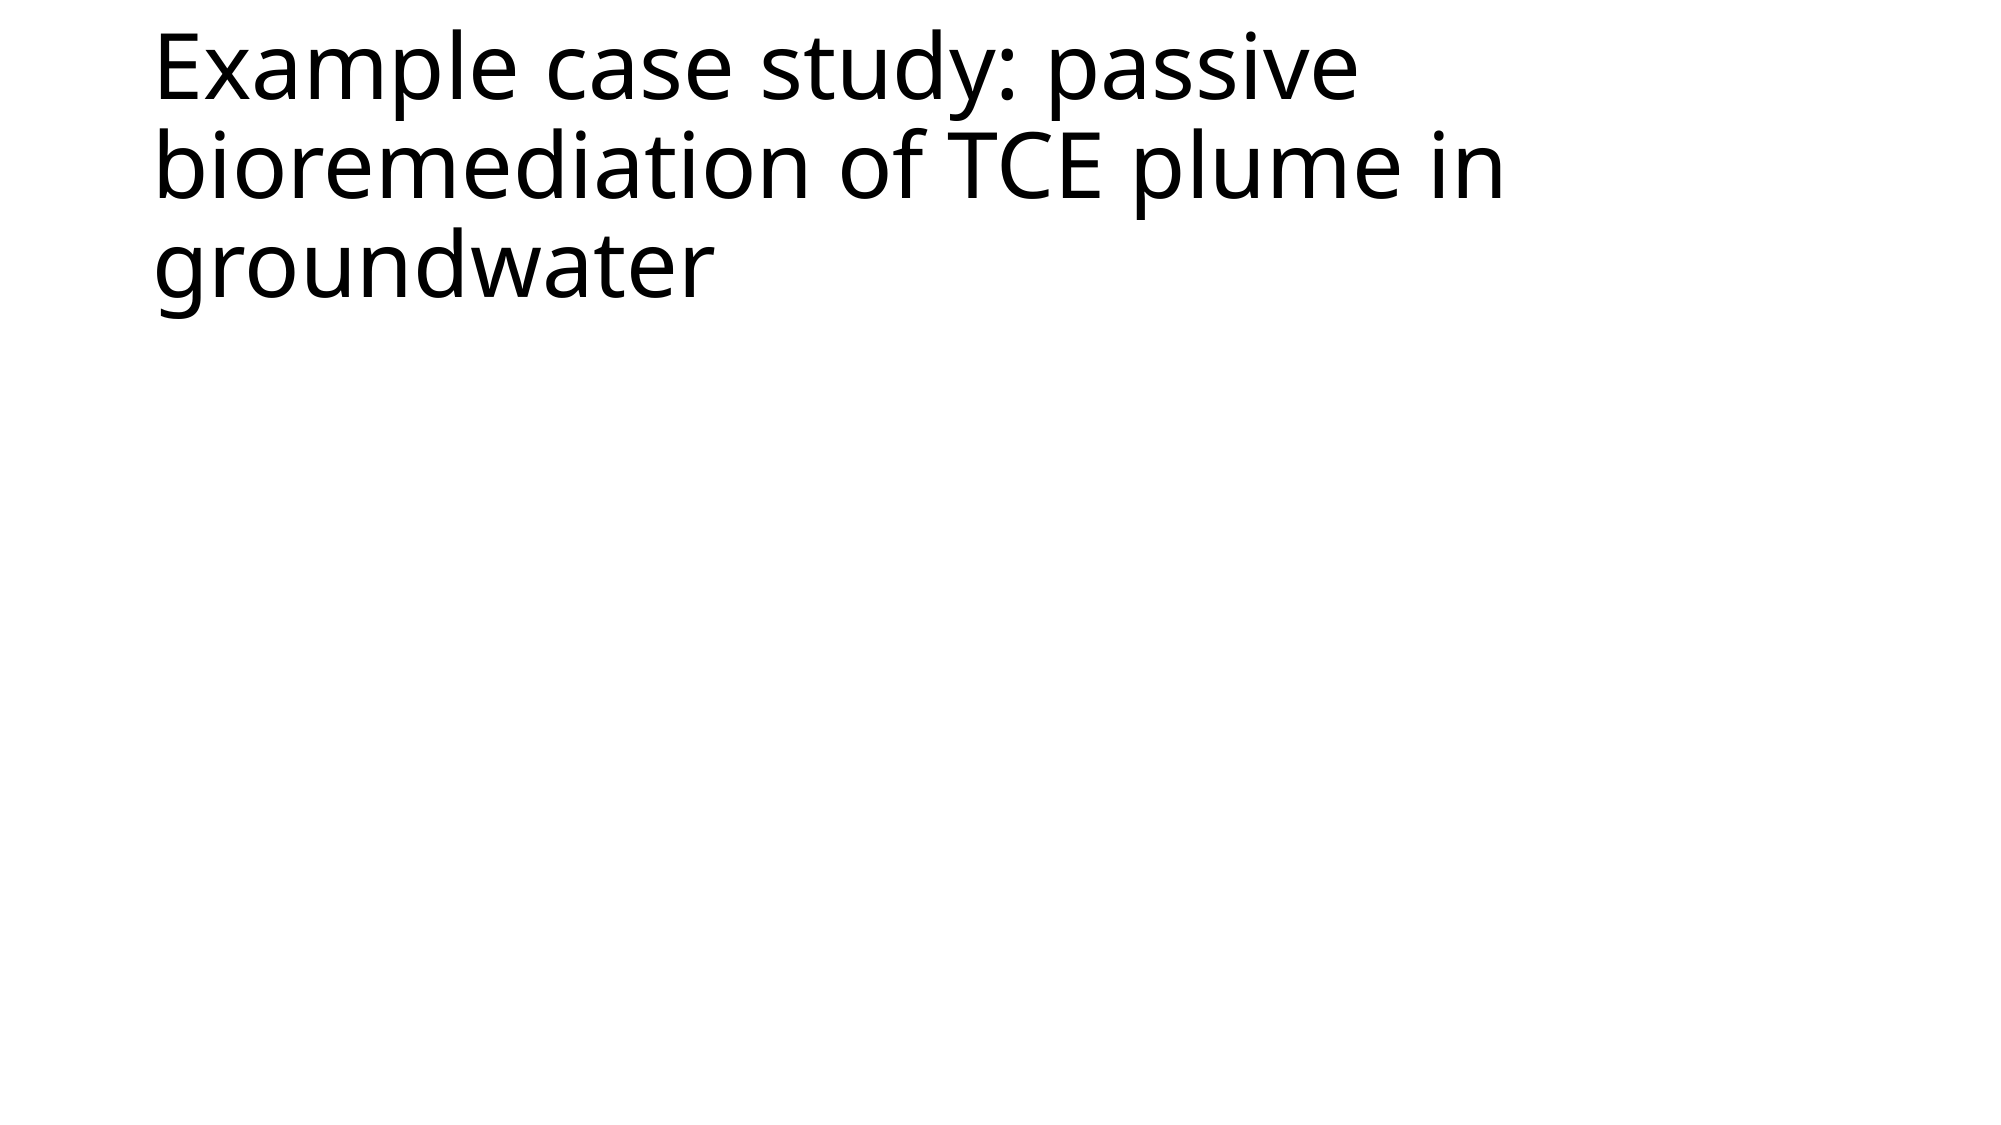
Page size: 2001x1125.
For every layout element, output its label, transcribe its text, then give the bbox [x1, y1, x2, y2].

title Example case study: passive bioremediation of TCE plume in groundwater [137, 59, 1863, 278]
